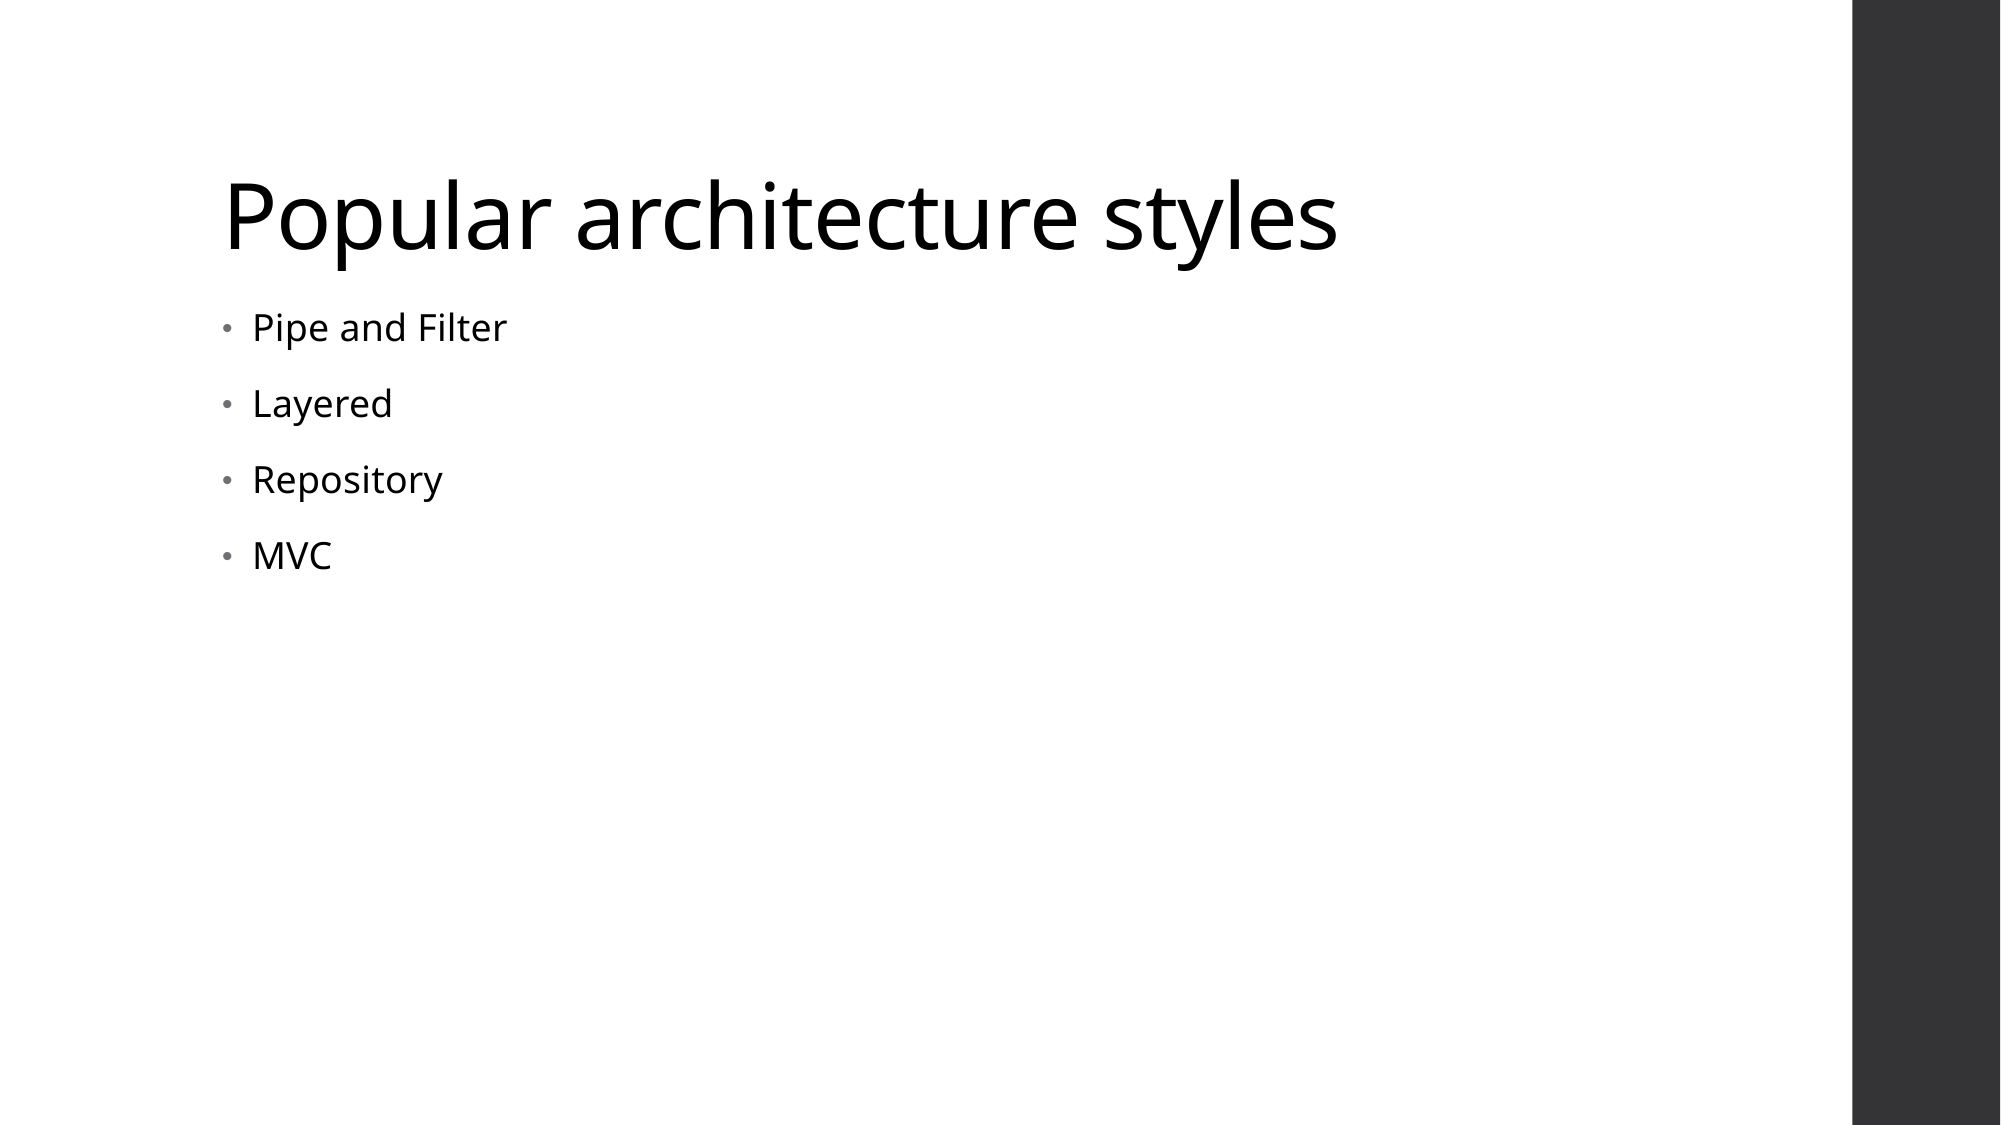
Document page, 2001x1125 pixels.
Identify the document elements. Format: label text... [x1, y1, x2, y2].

list Pipe and Filter Layered Repository MVC [206, 299, 1617, 1014]
title Popular architecture styles [206, 60, 1797, 278]
